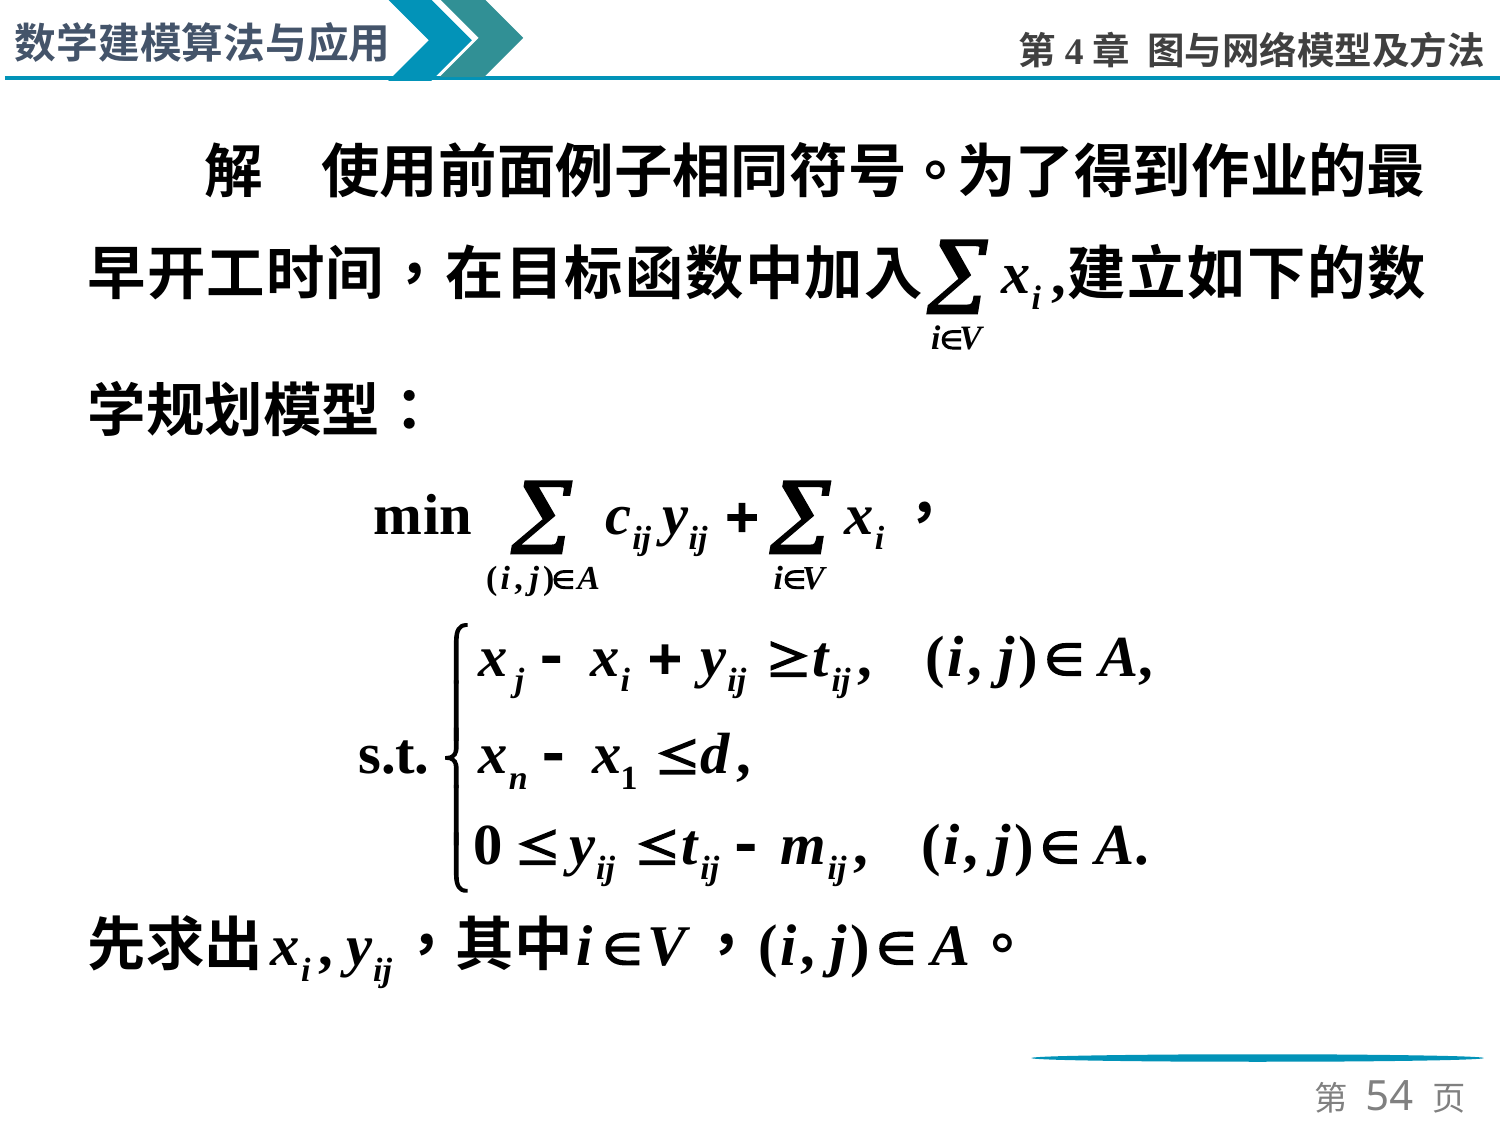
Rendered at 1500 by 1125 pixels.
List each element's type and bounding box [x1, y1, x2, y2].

text_box [87, 132, 1426, 999]
